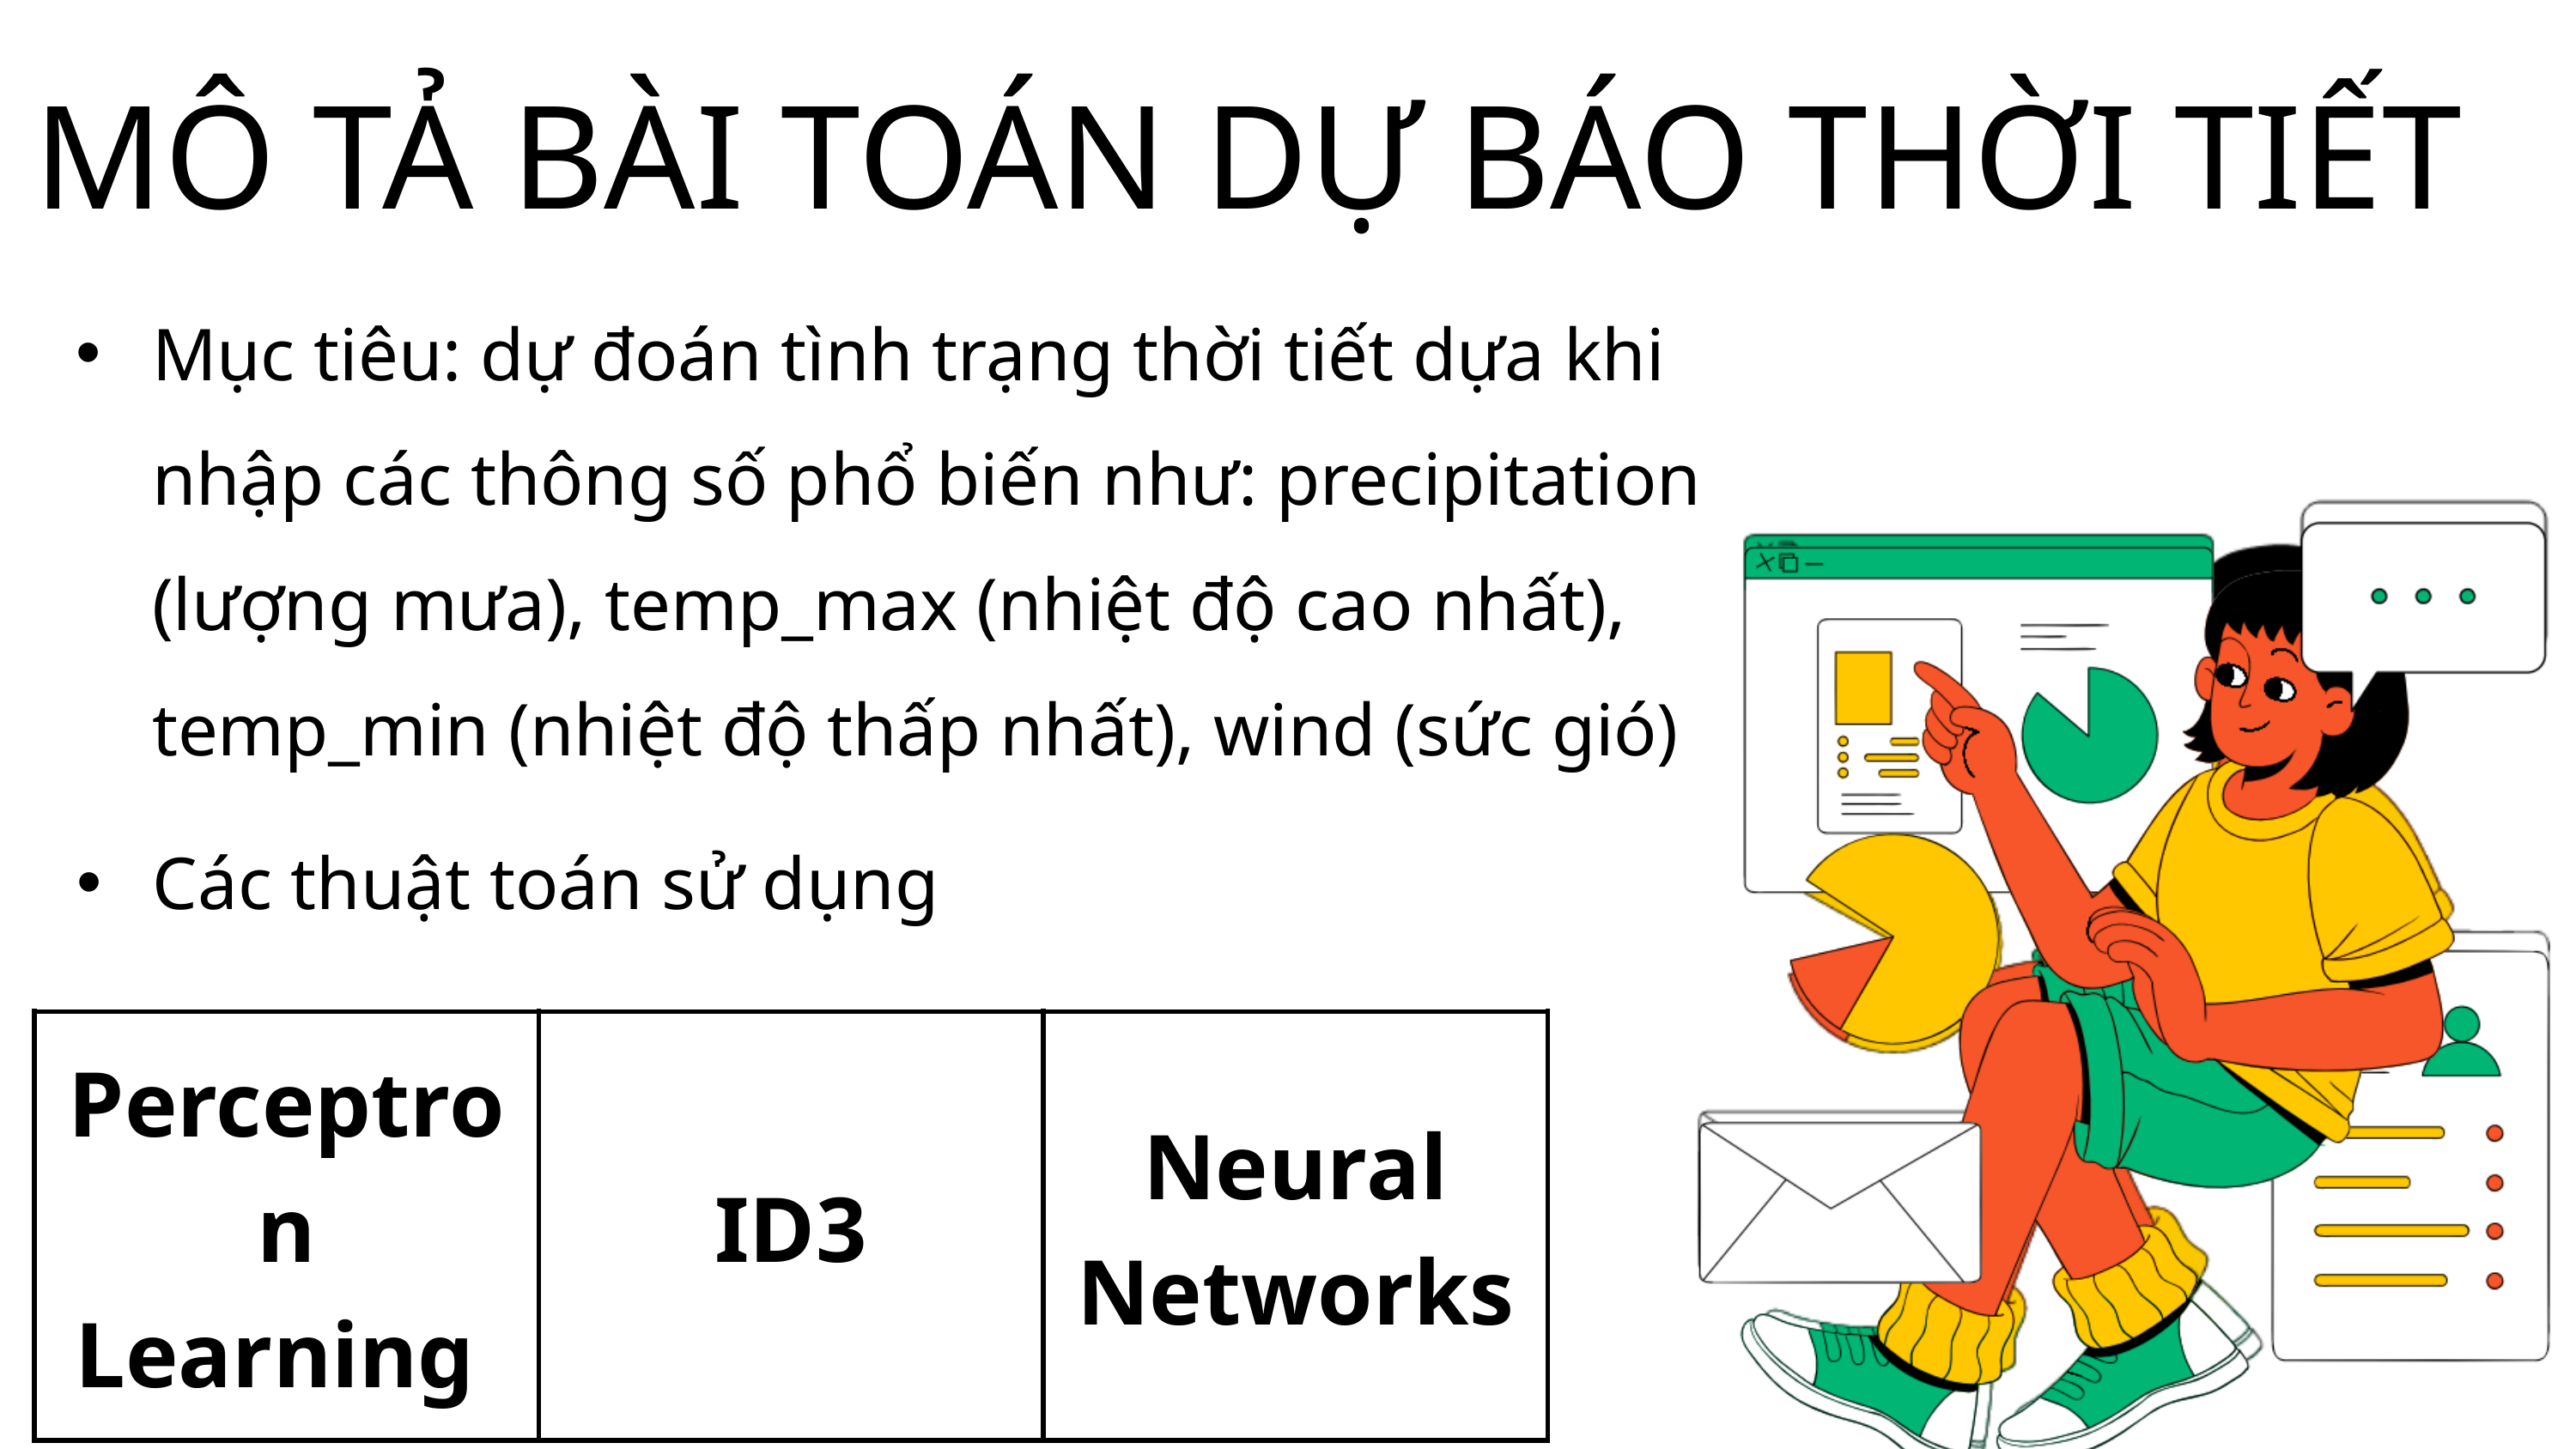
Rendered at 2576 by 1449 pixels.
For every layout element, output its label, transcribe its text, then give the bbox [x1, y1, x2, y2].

text_box [1667, 476, 2563, 1449]
text_box MÔ TẢ BÀI TOÁN DỰ BÁO THỜI TIẾT [33, 37, 2563, 239]
table_header ID3 [541, 1014, 1041, 1438]
table_header Neural Networks [1046, 1014, 1546, 1438]
text_box Các thuật toán sử dụng [0, 798, 1152, 925]
text_box Mục tiêu: dự đoán tình trạng thời tiết dựa khi nhập các thông số phổ biến như: precipitation (lượng mưa), temp_max (nhiệt độ cao nhất), temp_min (nhiệt độ thấp nhất), wind (sức gió) [0, 269, 1754, 771]
table_header Perceptron Learning [37, 1014, 537, 1438]
